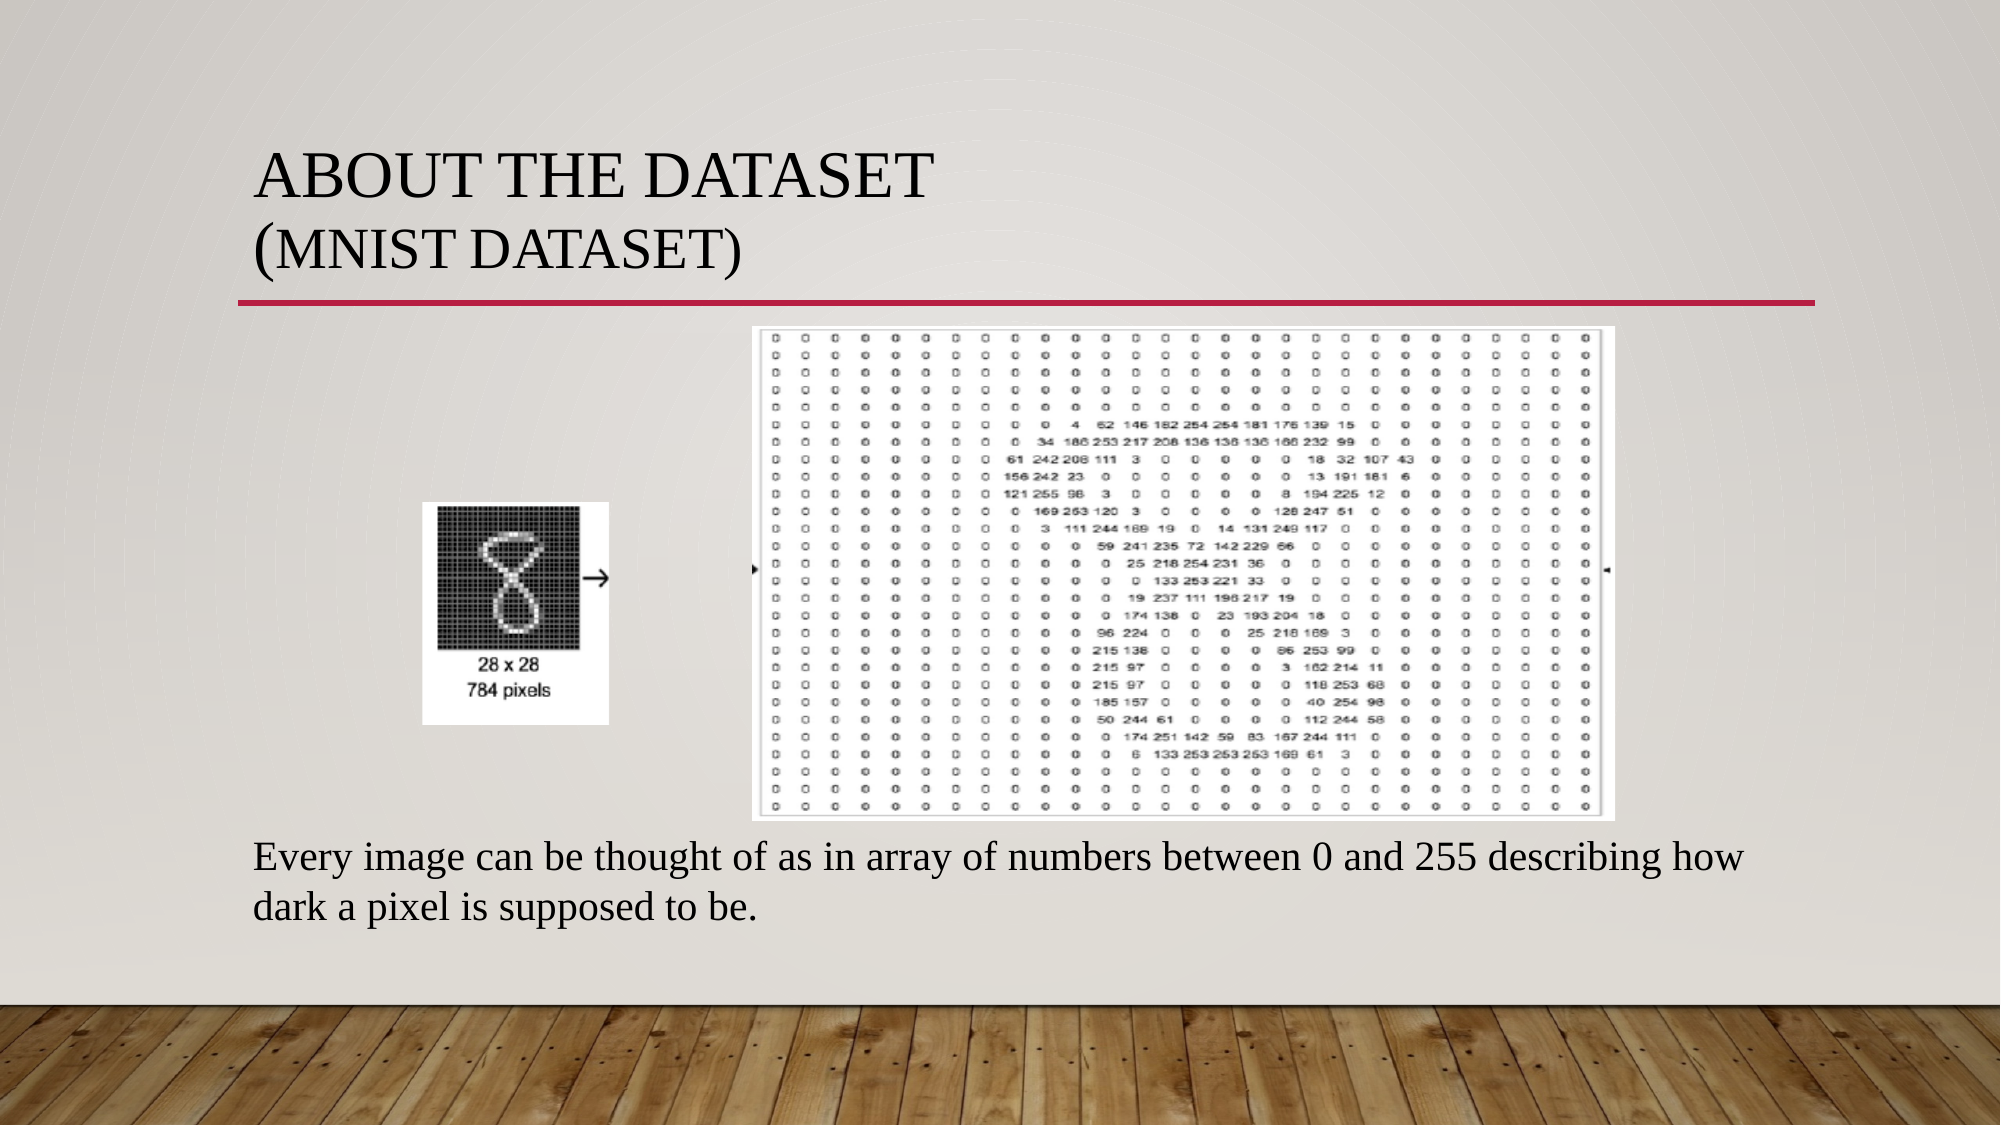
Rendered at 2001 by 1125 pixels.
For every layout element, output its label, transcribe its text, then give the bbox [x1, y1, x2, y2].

text_box Every image can be thought of as in array of numbers between 0 and 255 describing how dark a pixel is supposed to be. [238, 820, 1842, 936]
picture [0, 1005, 2000, 1125]
picture [751, 325, 1616, 822]
title About the dataset (mnist dataset) [238, 131, 1814, 305]
picture [421, 502, 610, 725]
